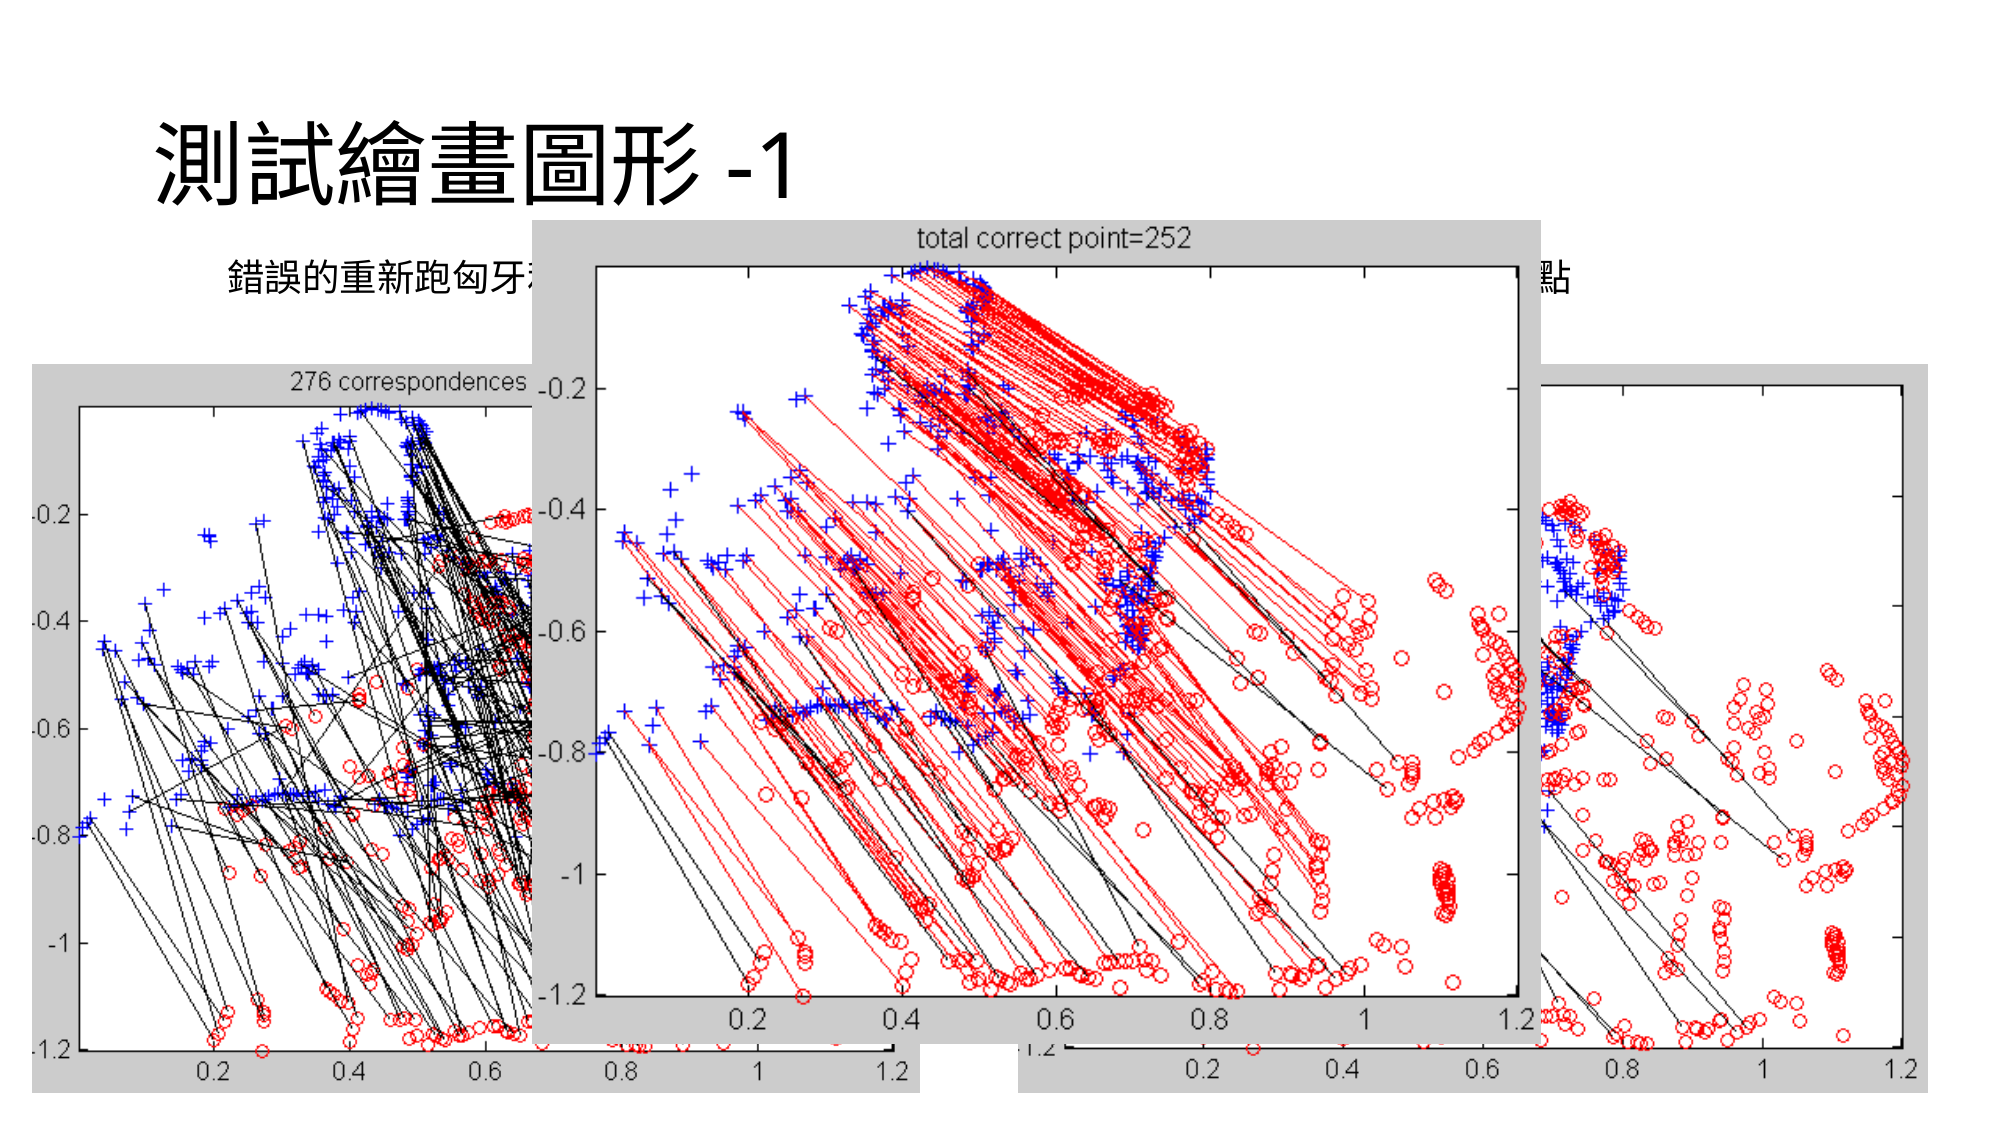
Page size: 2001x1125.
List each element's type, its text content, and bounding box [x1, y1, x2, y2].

title 測試繪畫圖形-1 [137, 59, 1863, 278]
picture [32, 220, 1928, 1093]
text_box 選出在閥值內的點 [1541, 246, 1587, 307]
text_box 錯誤的重新跑匈牙利演算法 [212, 246, 532, 307]
